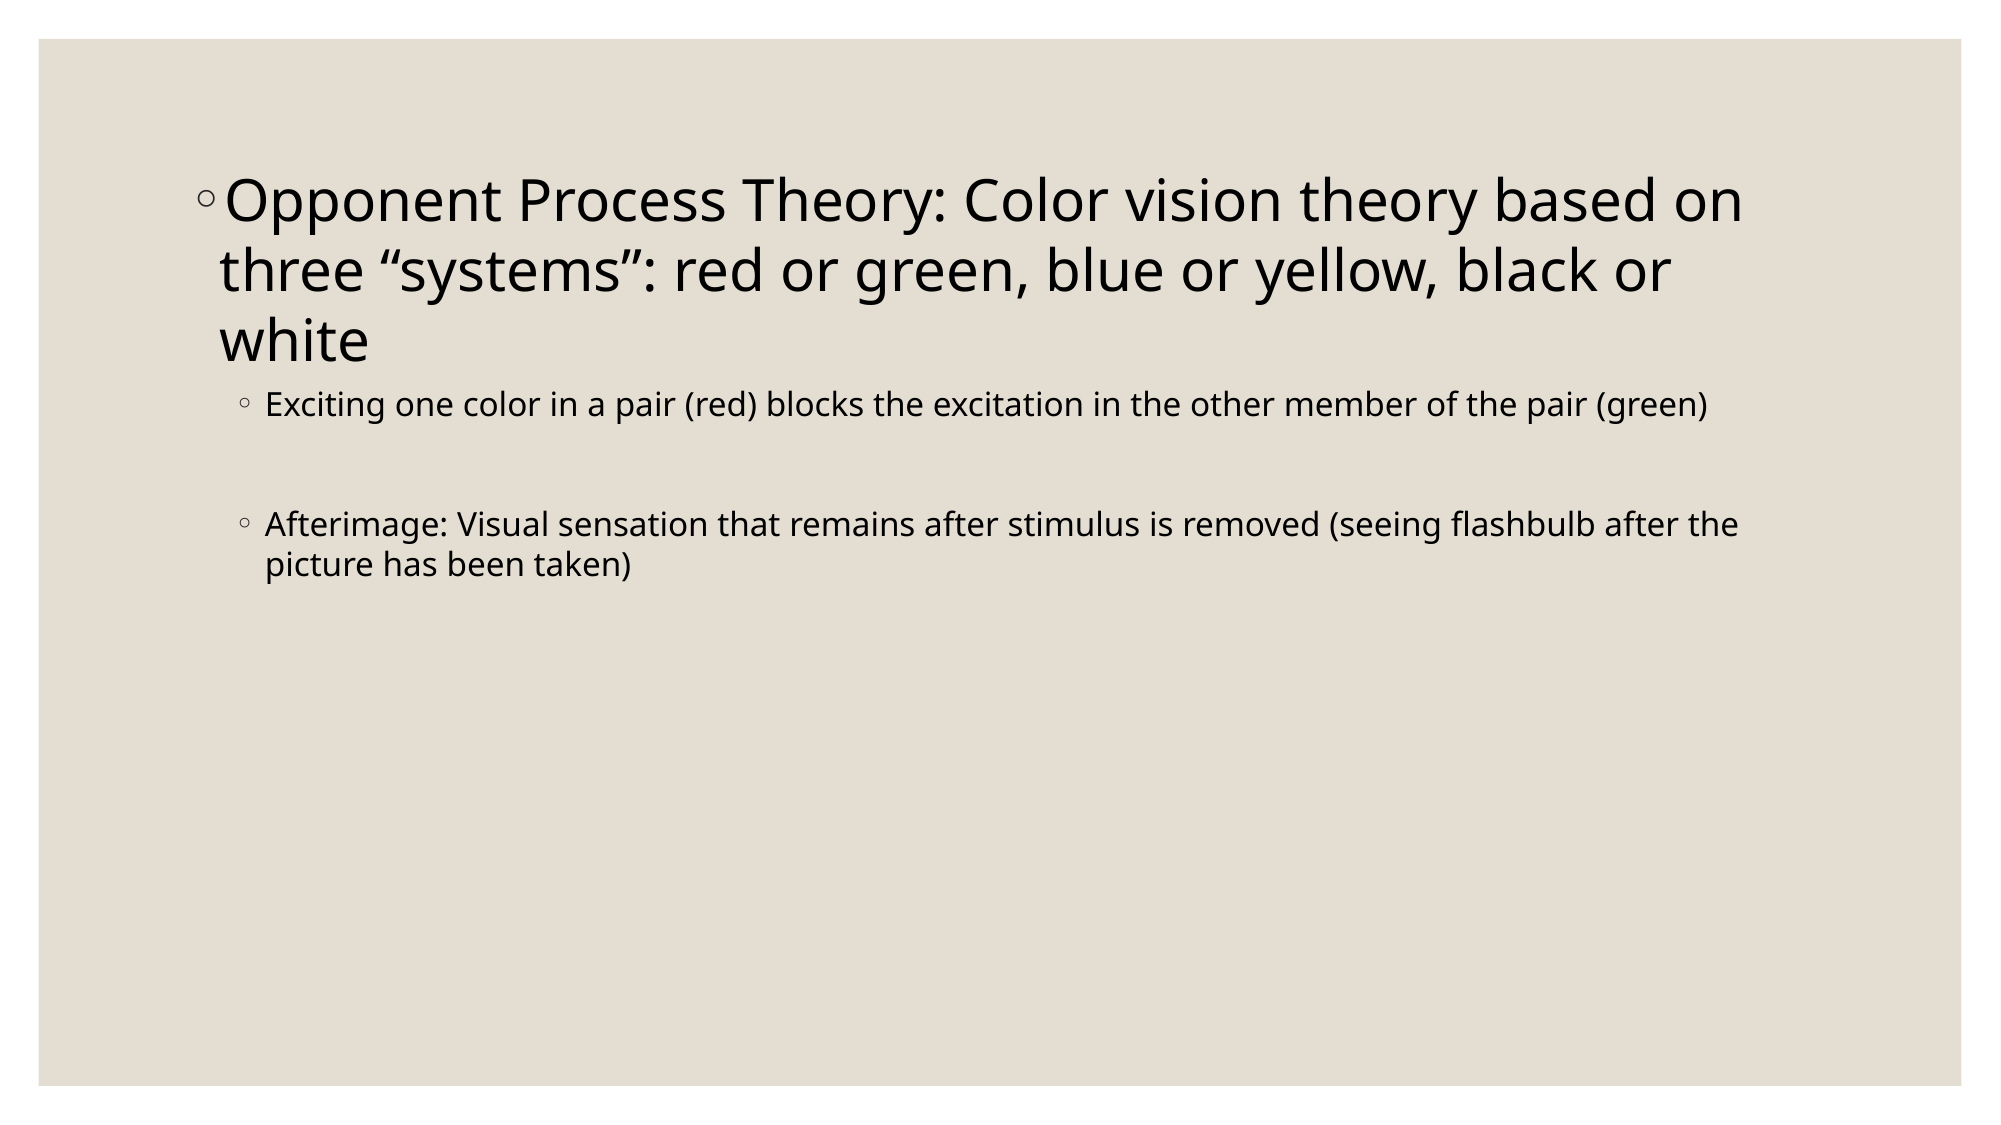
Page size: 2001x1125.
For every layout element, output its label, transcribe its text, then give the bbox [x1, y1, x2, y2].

list Opponent Process Theory: Color vision theory based on three “systems”: red or green, blue or yellow, black or white Exciting one color in a pair (red) blocks the excitation in the other member of the pair (green) Afterimage: Visual sensation that remains after stimulus is removed (seeing flashbulb after the picture has been taken) [174, 155, 1825, 990]
